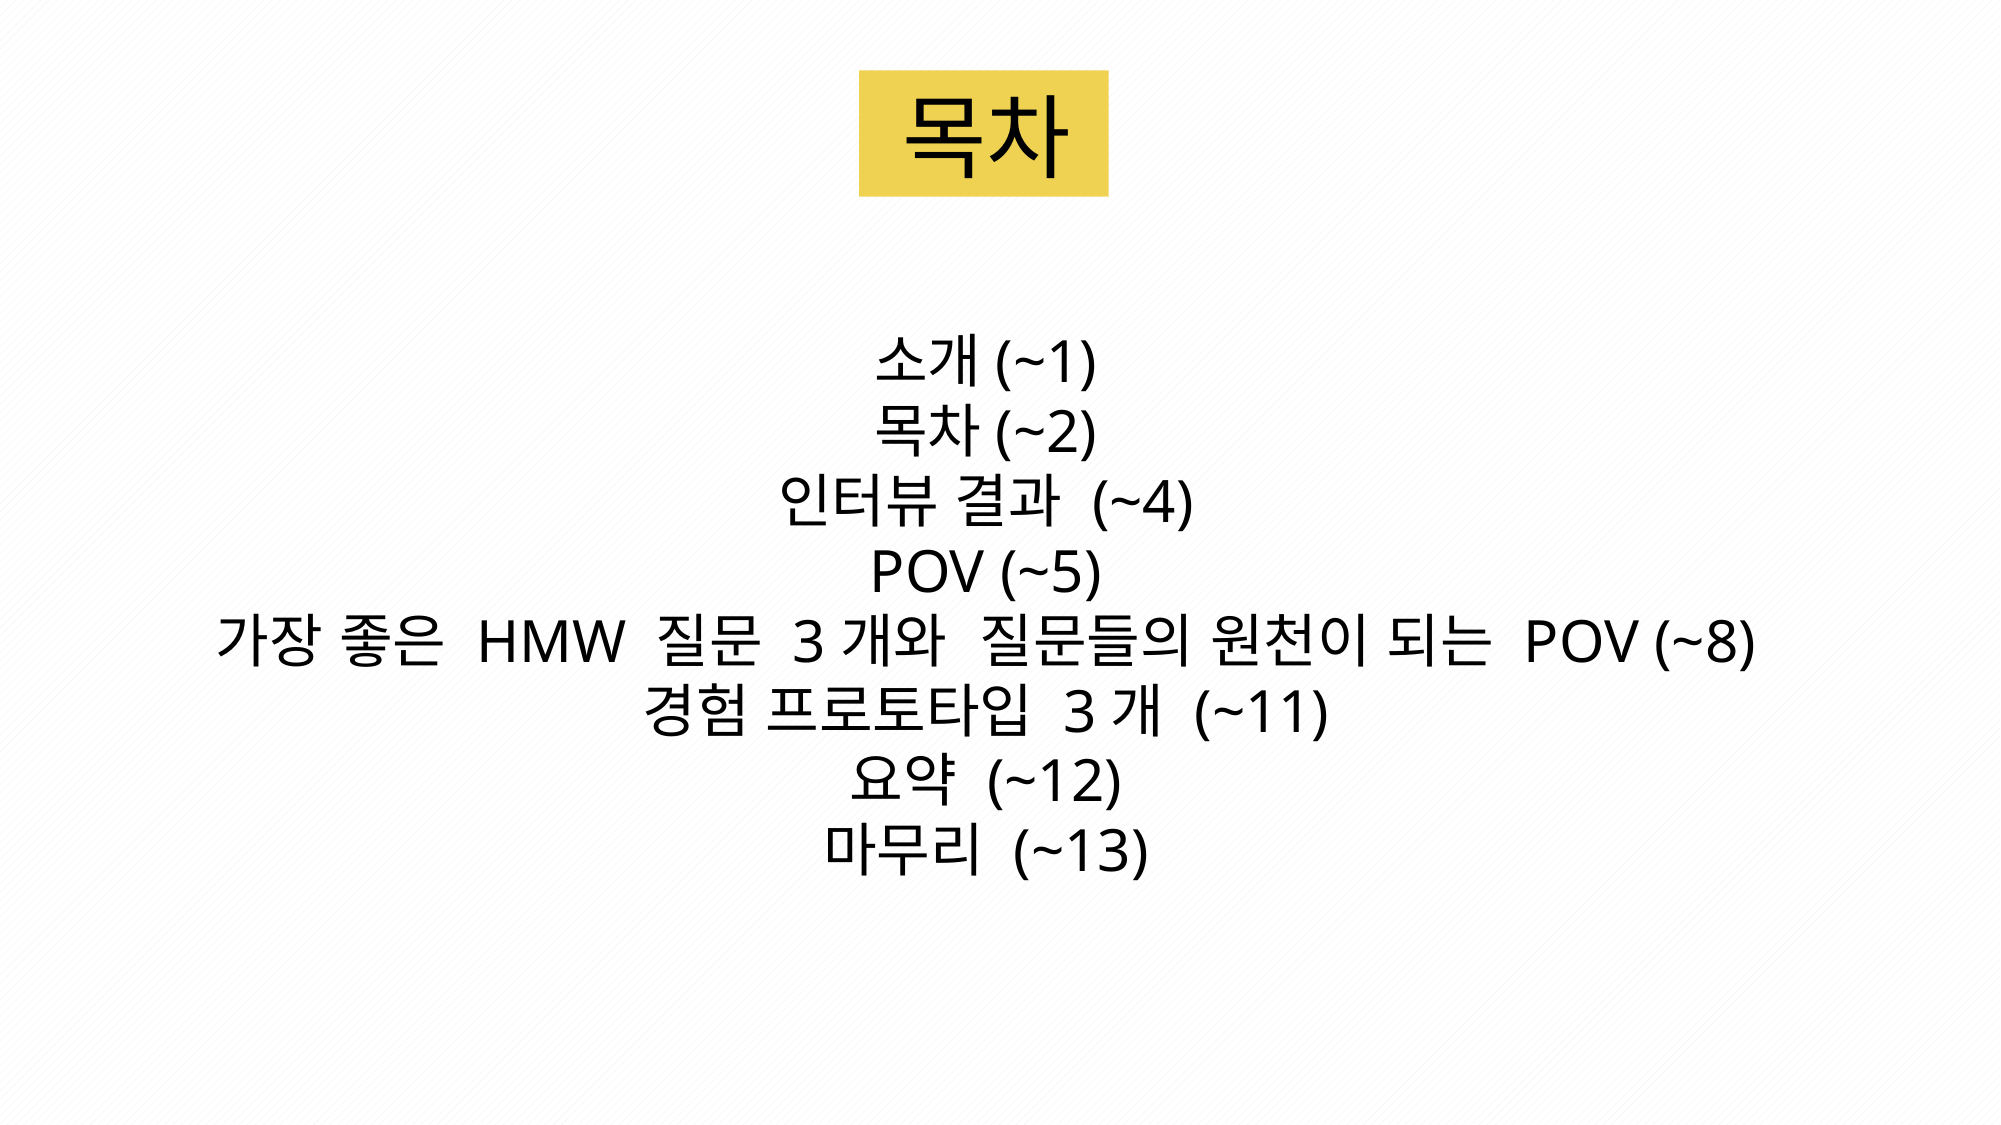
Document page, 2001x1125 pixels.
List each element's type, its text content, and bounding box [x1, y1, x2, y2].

text_box [858, 69, 1110, 198]
text_box 목차 [887, 72, 1913, 198]
text_box 소개(~1) 목차(~2) 인터뷰 결과 (~4) POV (~5) 가장 좋은 HMW 질문 3개와 질문들의 원천이 되는 POV (~8) 경험 프로토타입 3개 (~11) 요약 (~12) 마무리 (~13) [96, 271, 1875, 961]
